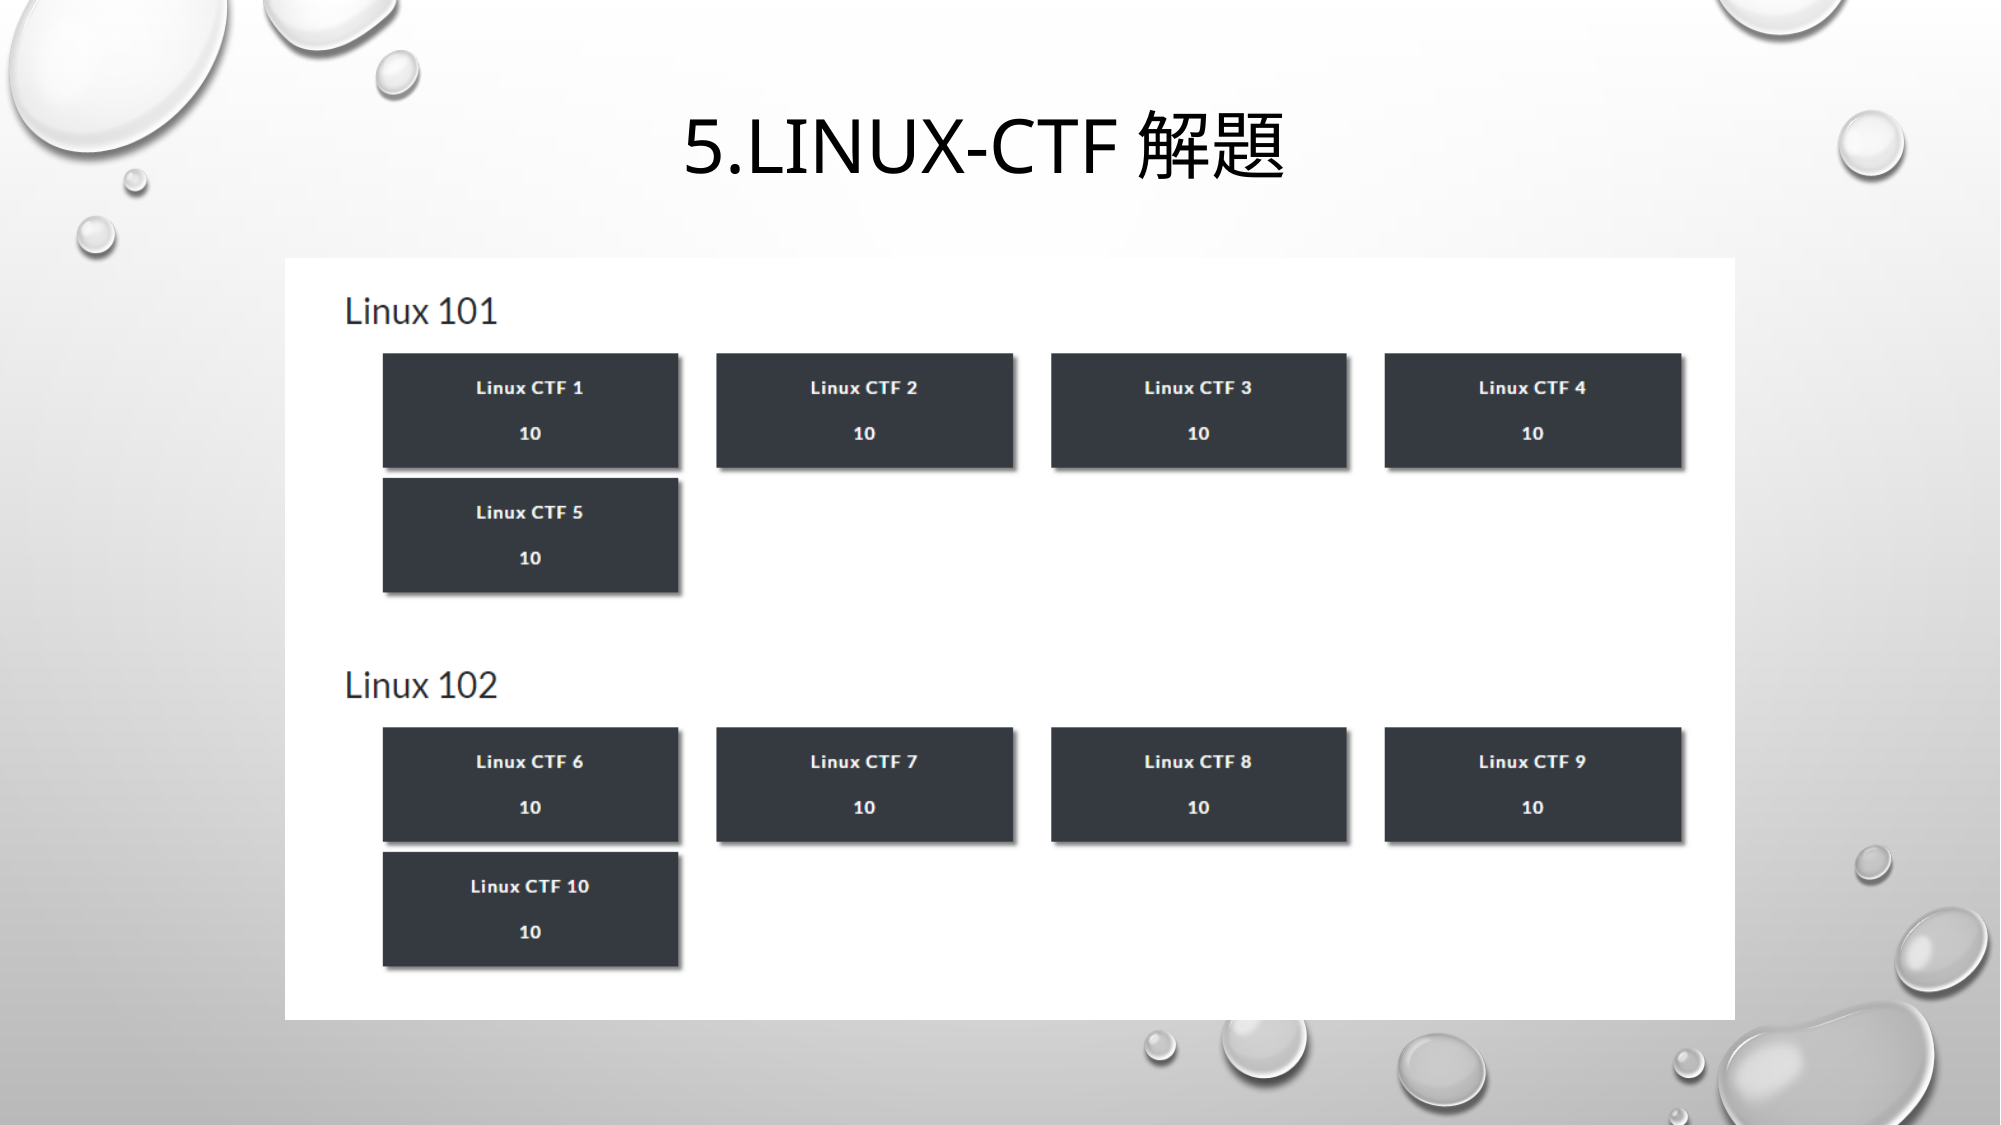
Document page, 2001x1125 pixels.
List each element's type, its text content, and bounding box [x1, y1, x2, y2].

title 5.Linux-CTF解題 [134, 66, 1835, 233]
picture [0, 0, 2000, 1125]
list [285, 257, 1735, 1021]
